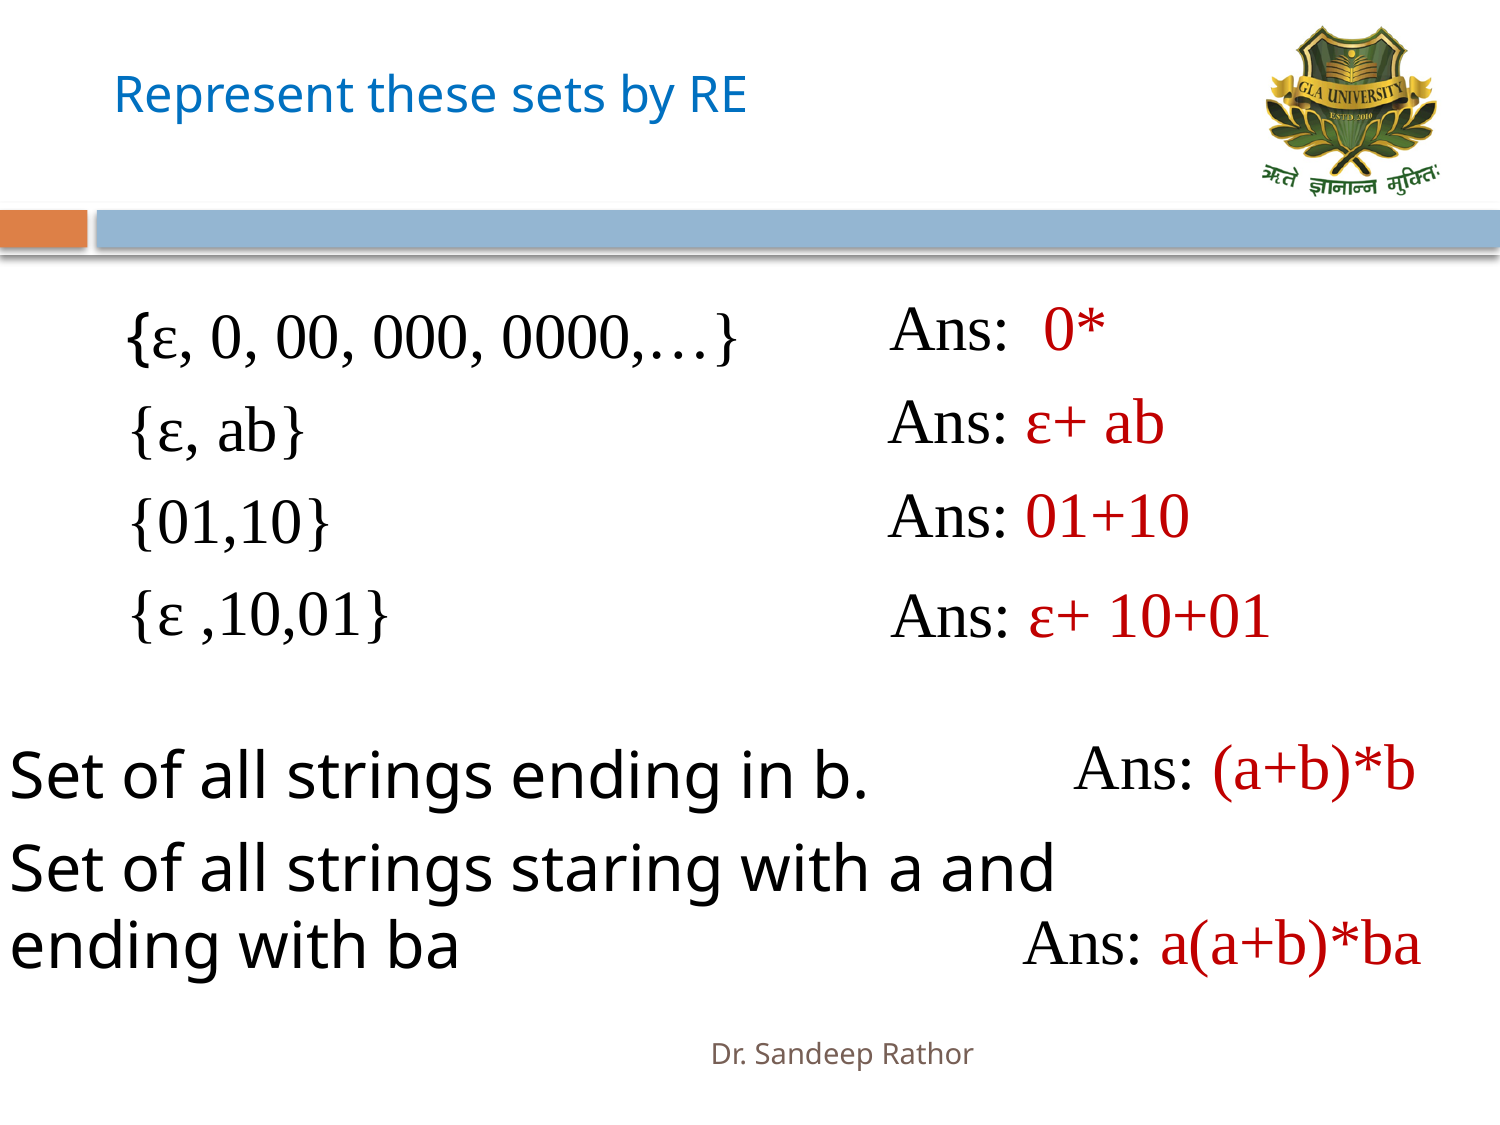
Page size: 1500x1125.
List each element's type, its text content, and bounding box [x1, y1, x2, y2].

text_box Ans: 0* [874, 278, 1123, 371]
text_box {ε, 0, 00, 000, 0000,…} {ε, ab} {01,10} {ε ,10,01} [112, 287, 815, 660]
text_box Ans: 01+10 [872, 465, 1207, 558]
text_box Ans: (a+b)*b [1059, 717, 1432, 811]
list Set of all strings ending in b. Set of all strings staring with a and ending with ba [0, 726, 1125, 1100]
text_box Ans: ε+ 10+01 [875, 565, 1289, 659]
title Represent these sets by RE [98, 54, 1256, 131]
text_box Ans: a(a+b)*ba [1007, 892, 1438, 986]
picture [1260, 12, 1442, 201]
text_box Ans: ε+ ab [872, 371, 1182, 464]
footer Dr. Sandeep Rathor [99, 1024, 990, 1085]
